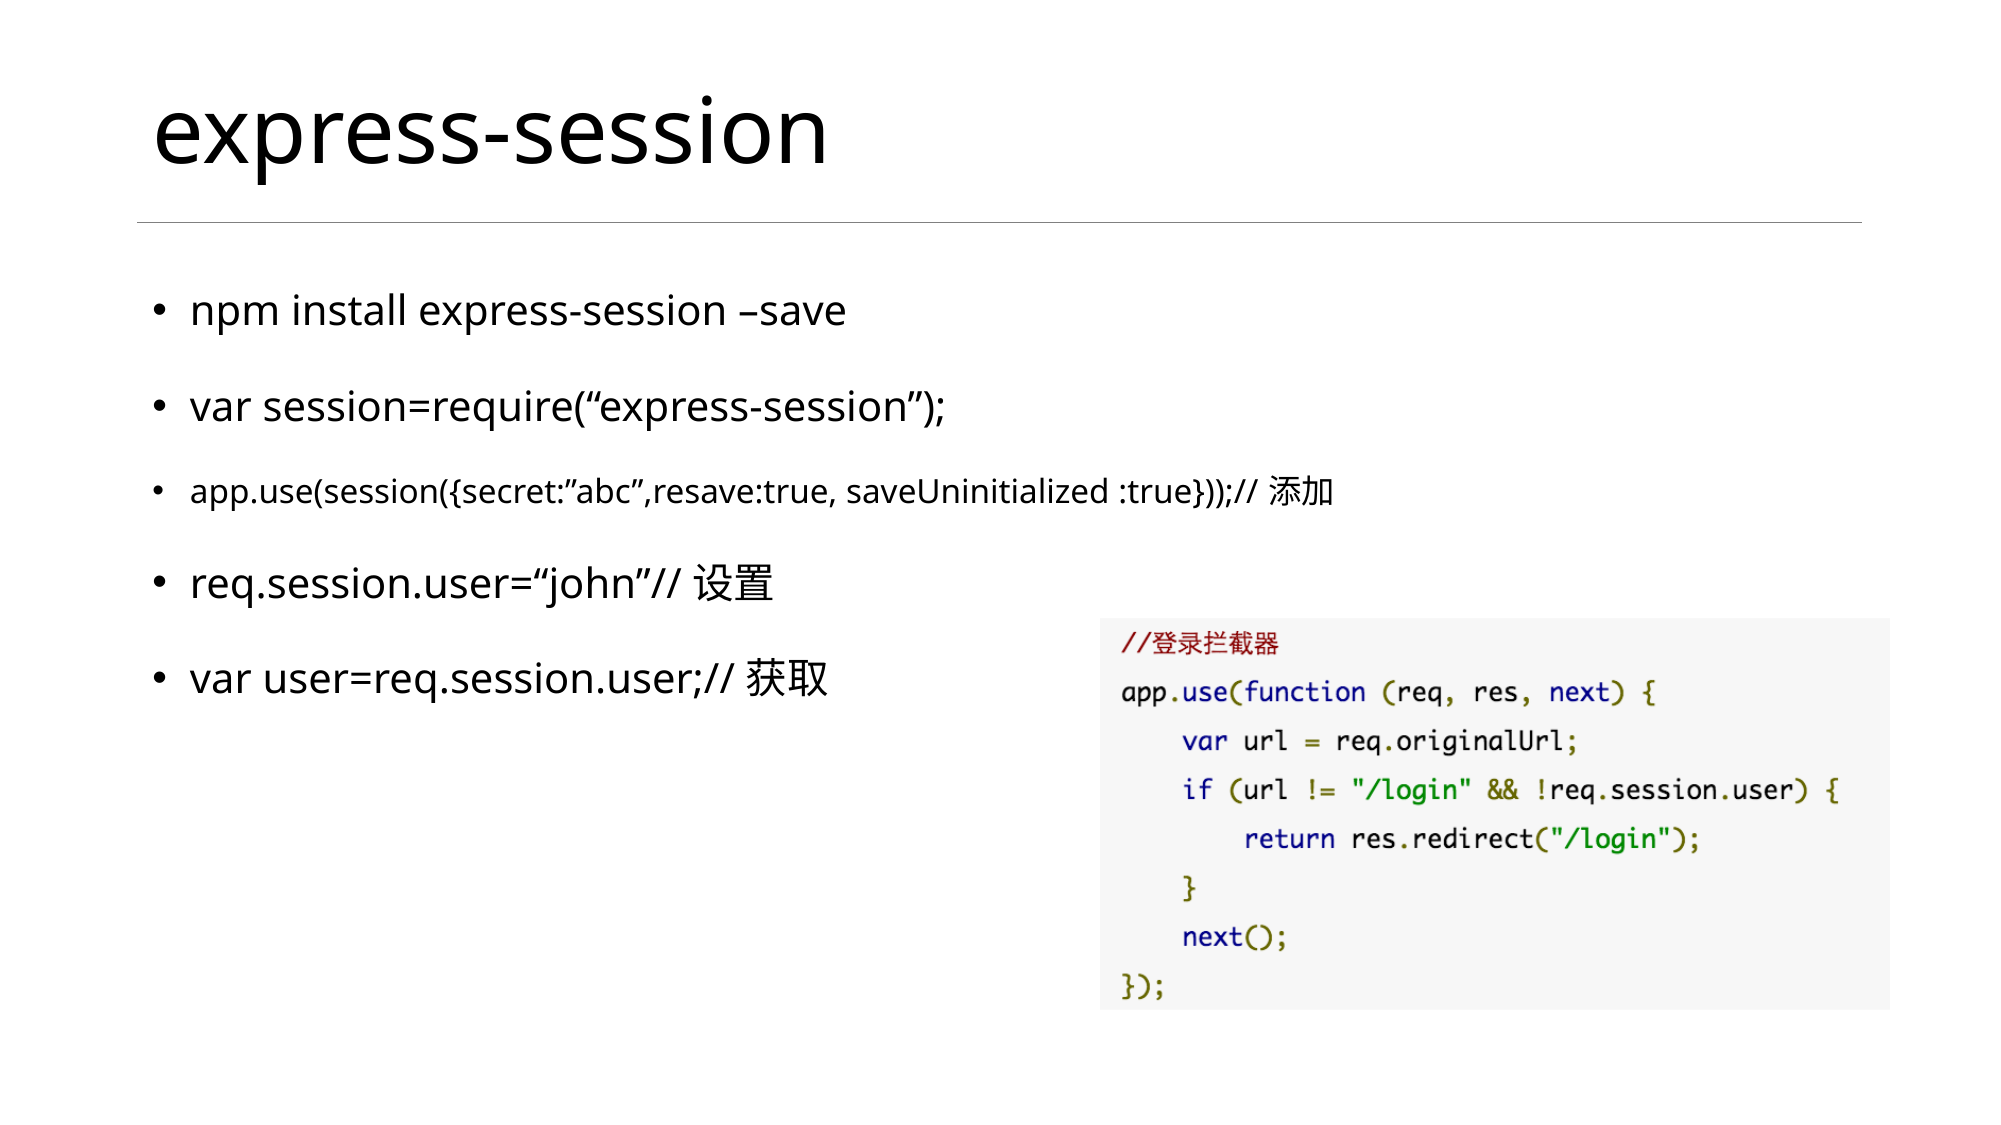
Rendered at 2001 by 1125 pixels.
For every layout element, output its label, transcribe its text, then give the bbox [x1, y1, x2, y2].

list npm install express-session –save var session=require(“express-session”); app.use(session({secret:”abc”,resave:true, saveUninitialized :true}));//添加 req.session.user=“john”//设置 var user=req.session.user;//获取 [137, 251, 1863, 1014]
title express-session [137, 44, 1863, 223]
picture [1100, 614, 1890, 1014]
